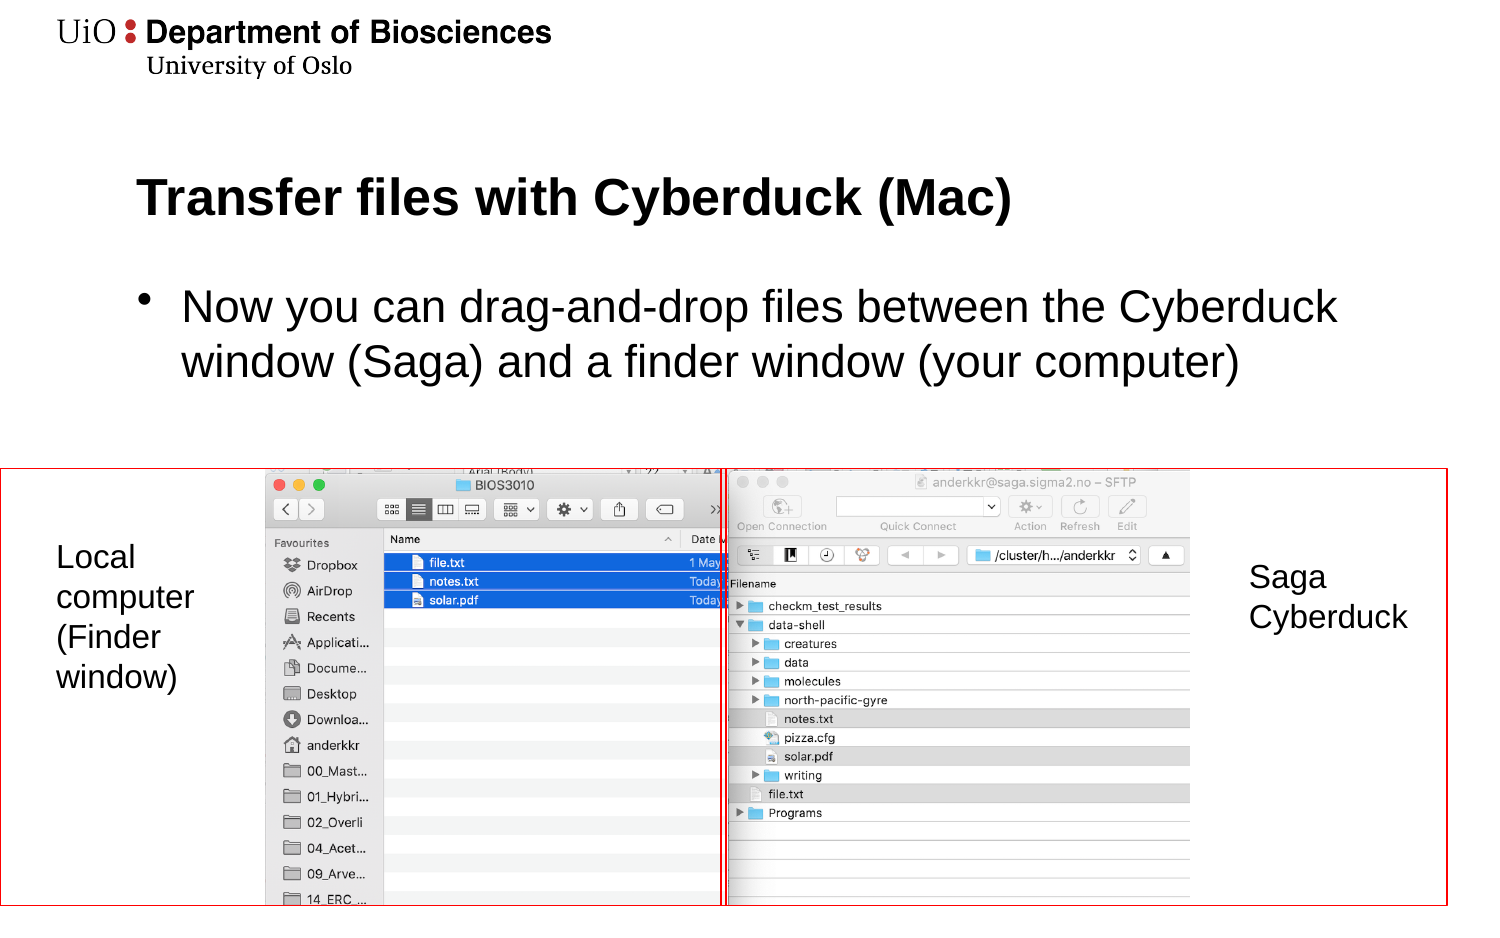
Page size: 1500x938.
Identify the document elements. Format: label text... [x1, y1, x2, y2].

text_box [0, 468, 264, 906]
title Transfer files with Cyberduck (Mac) [125, 116, 1425, 270]
picture [57, 19, 551, 79]
text_box [1190, 468, 1448, 906]
text_box Saga Cyberduck [1448, 547, 1459, 643]
picture [265, 468, 1190, 907]
list Now you can drag-and-drop files between the Cyberduck window (Saga) and a finder window (your computer) [125, 270, 1425, 468]
